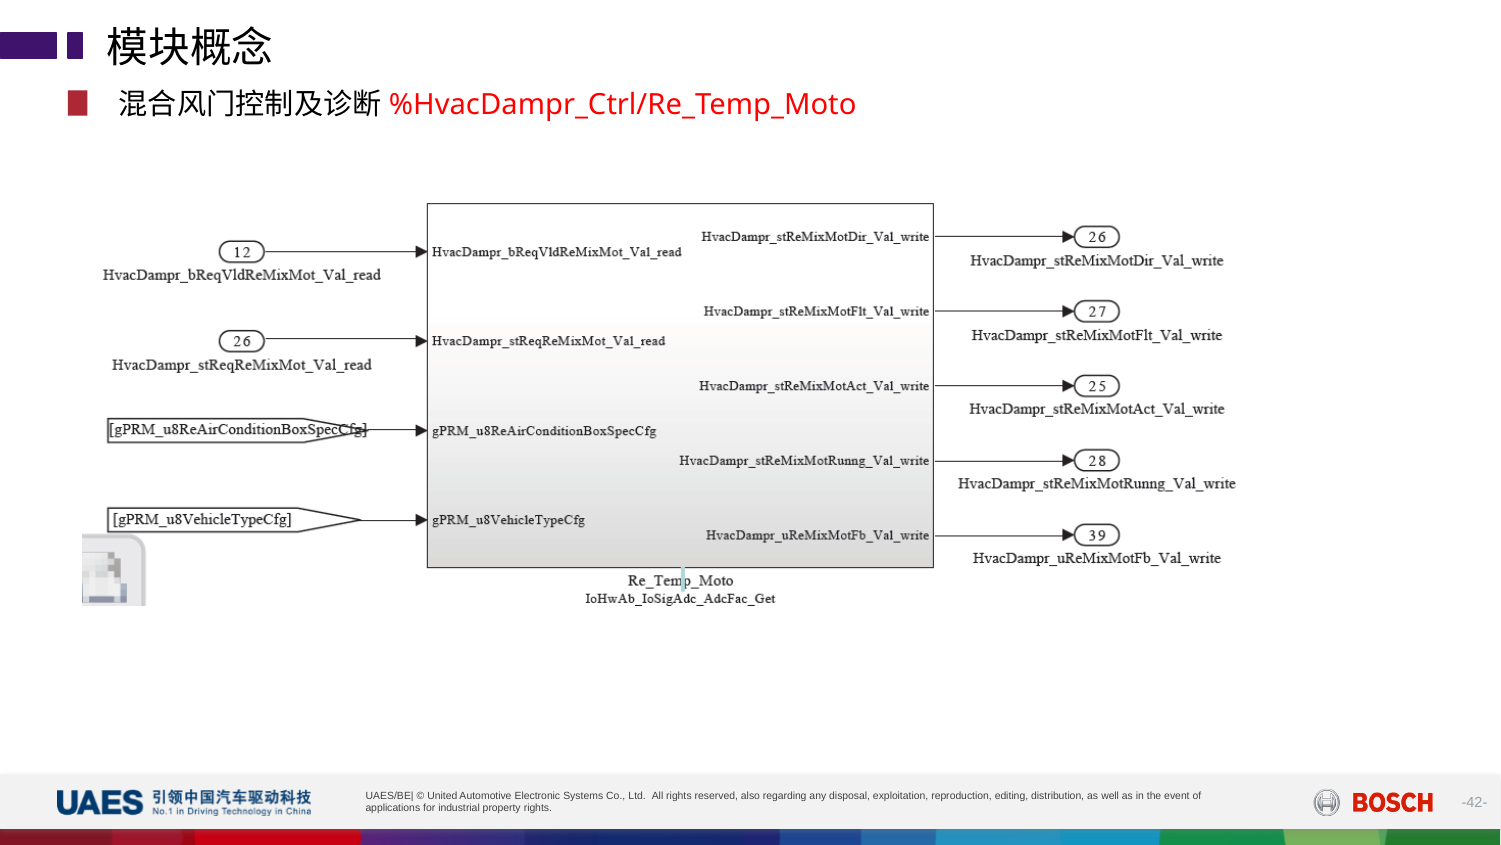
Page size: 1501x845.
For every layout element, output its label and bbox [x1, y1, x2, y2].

picture [82, 197, 1242, 606]
text_box [67, 85, 893, 167]
picture [0, 829, 1501, 845]
picture [57, 789, 311, 816]
text_box [0, 20, 544, 72]
